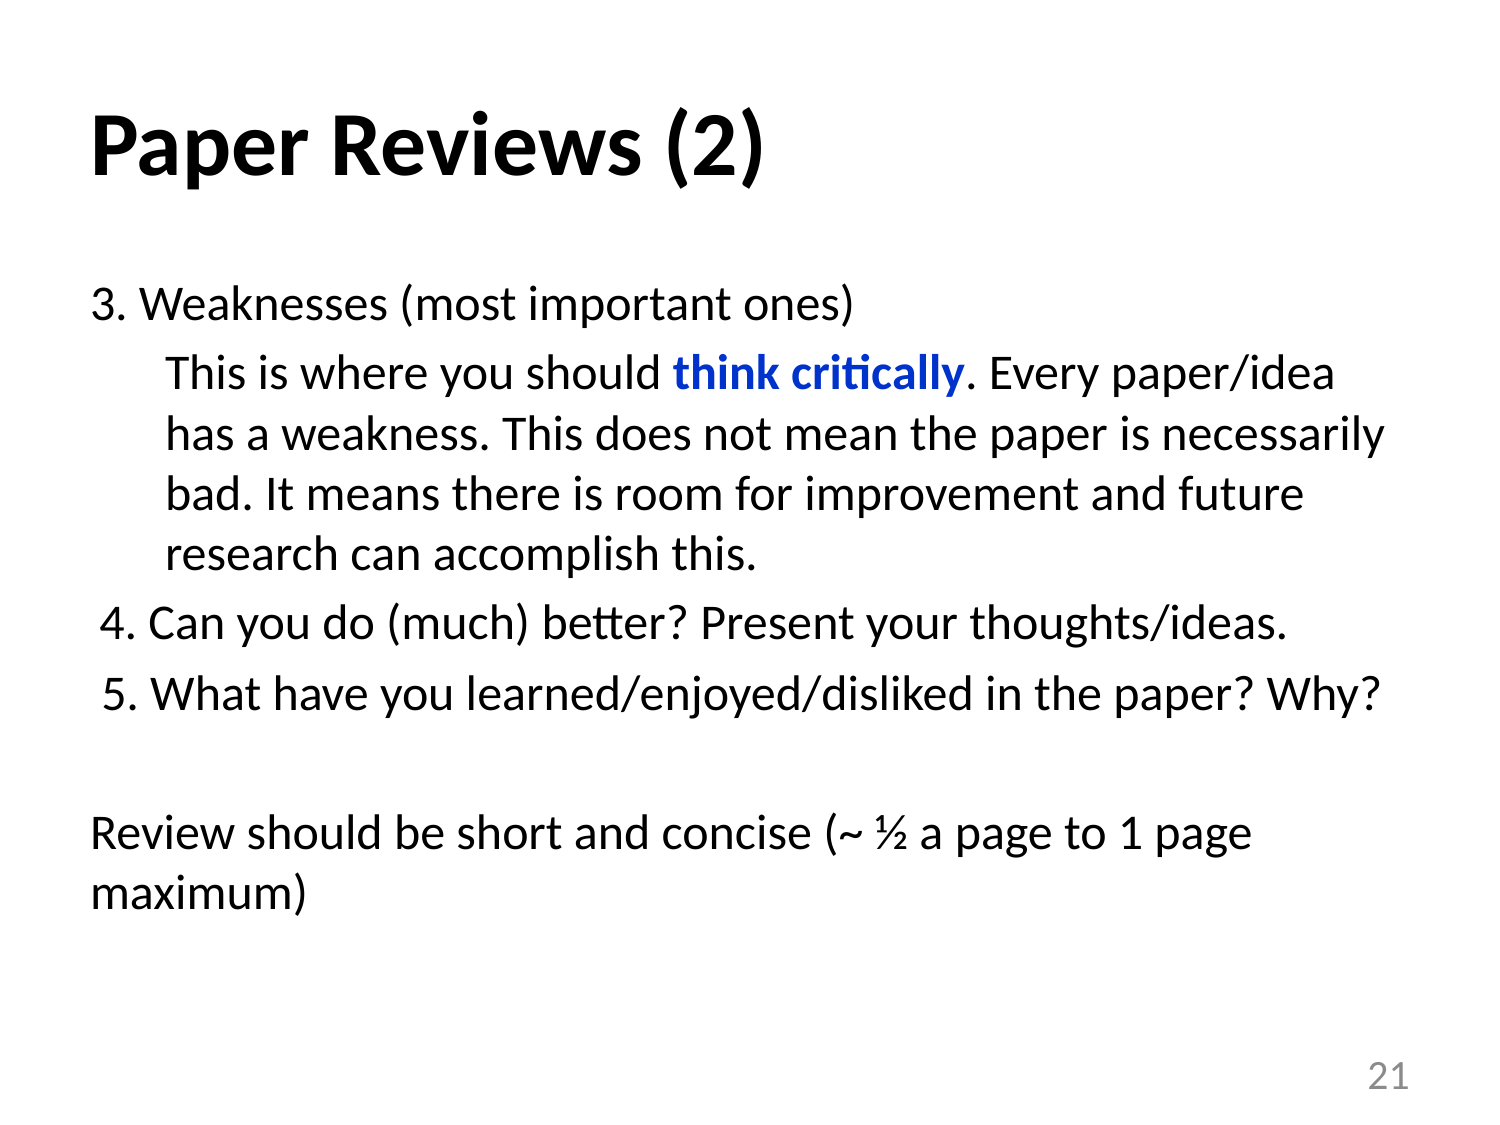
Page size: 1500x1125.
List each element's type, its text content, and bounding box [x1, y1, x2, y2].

title Paper Reviews (2) [75, 45, 1425, 233]
list 3. Weaknesses (most important ones) This is where you should think critically. Every paper/idea has a weakness. This does not mean the paper is necessarily bad. It means there is room for improvement and future research can accomplish this. 4. Can you do (much) better? Present your thoughts/ideas. 5. What have you learned/enjoyed/disliked in the paper? Why? Review should be short and concise (~ ½ a page to 1 page maximum) [75, 262, 1425, 1005]
slide_number 21 [1074, 1042, 1425, 1103]
